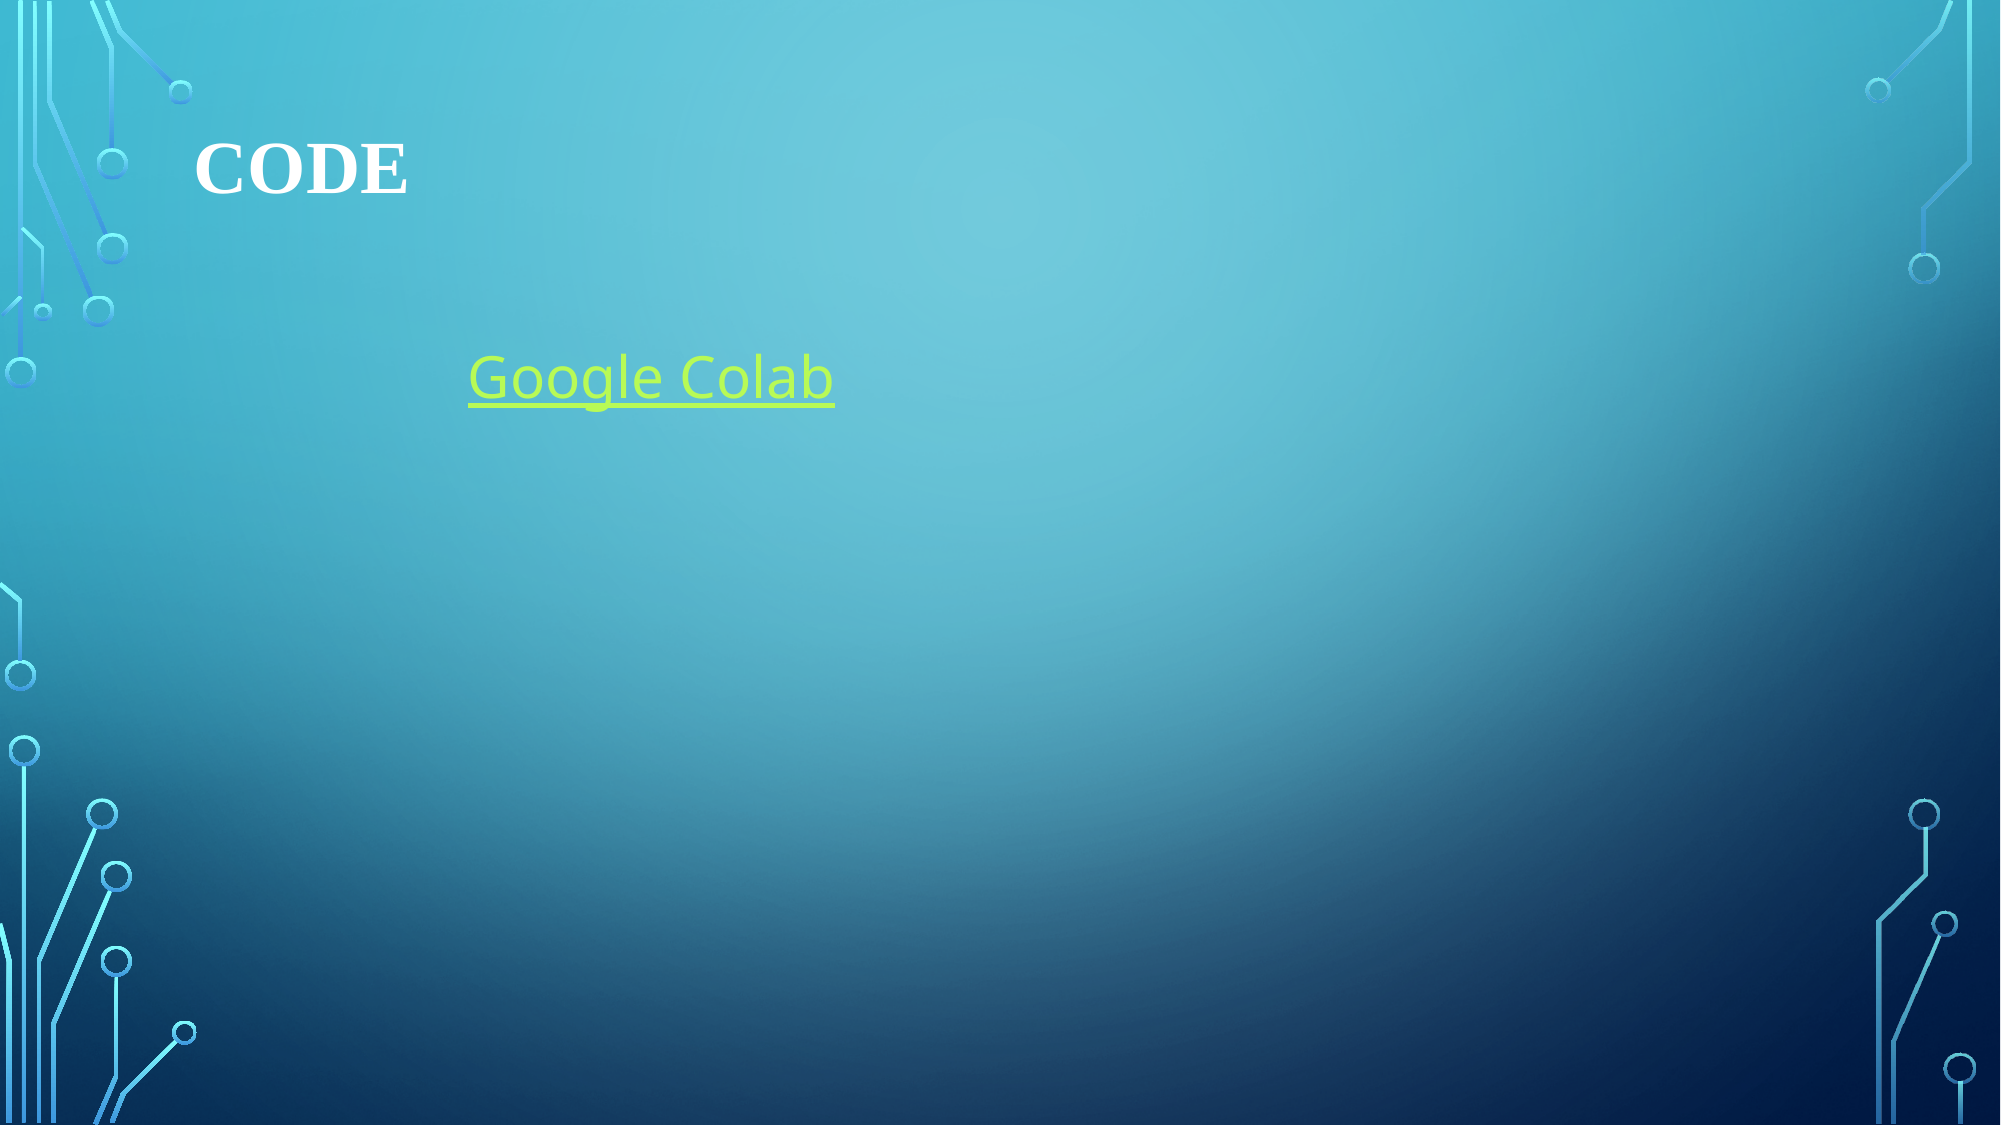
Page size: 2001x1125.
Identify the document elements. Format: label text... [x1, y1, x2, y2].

text_box Code [178, 121, 1000, 244]
text_box Google Colab [453, 332, 1455, 427]
